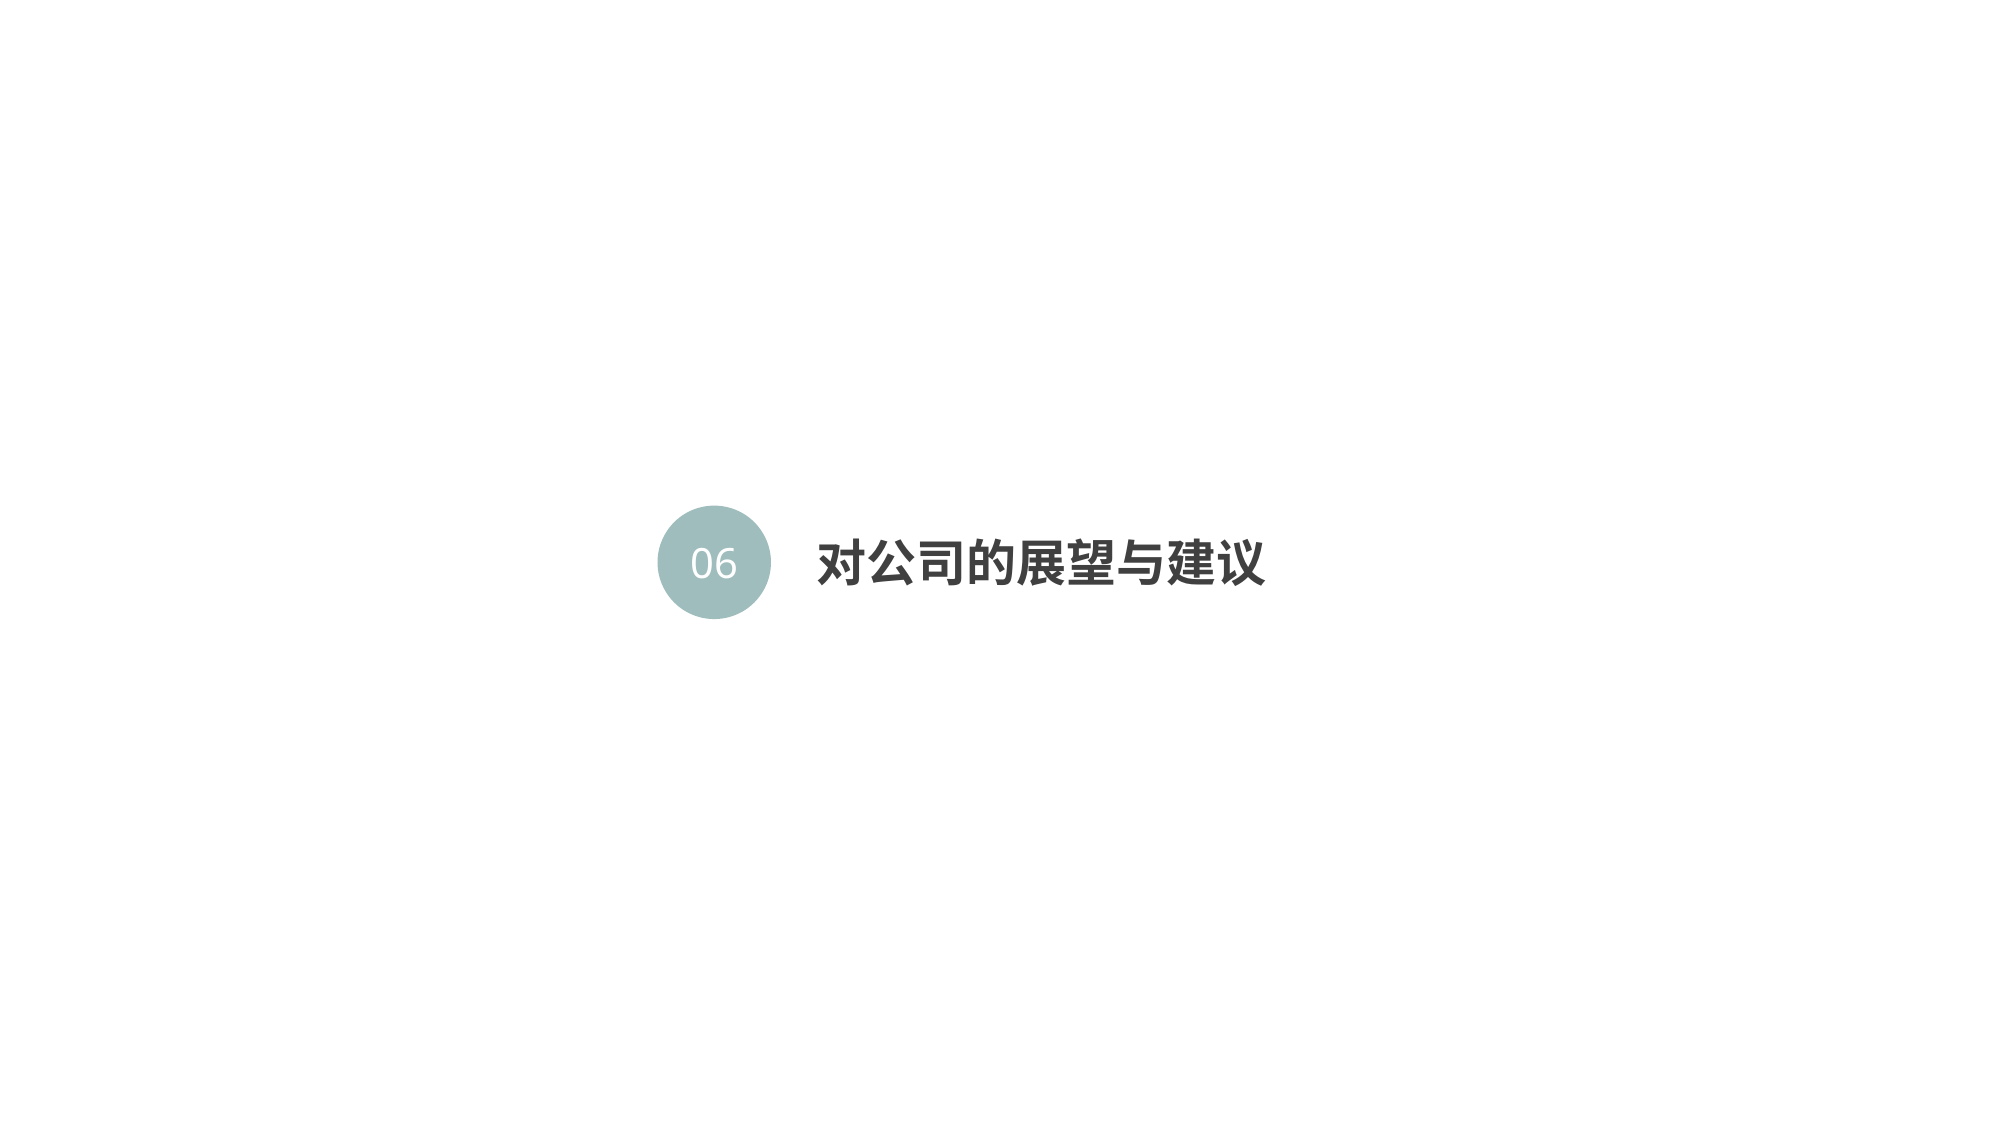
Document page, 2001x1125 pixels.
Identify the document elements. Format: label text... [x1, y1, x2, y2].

text_box 对公司的展望与建议 [801, 524, 1419, 600]
text_box 06 [656, 504, 772, 621]
